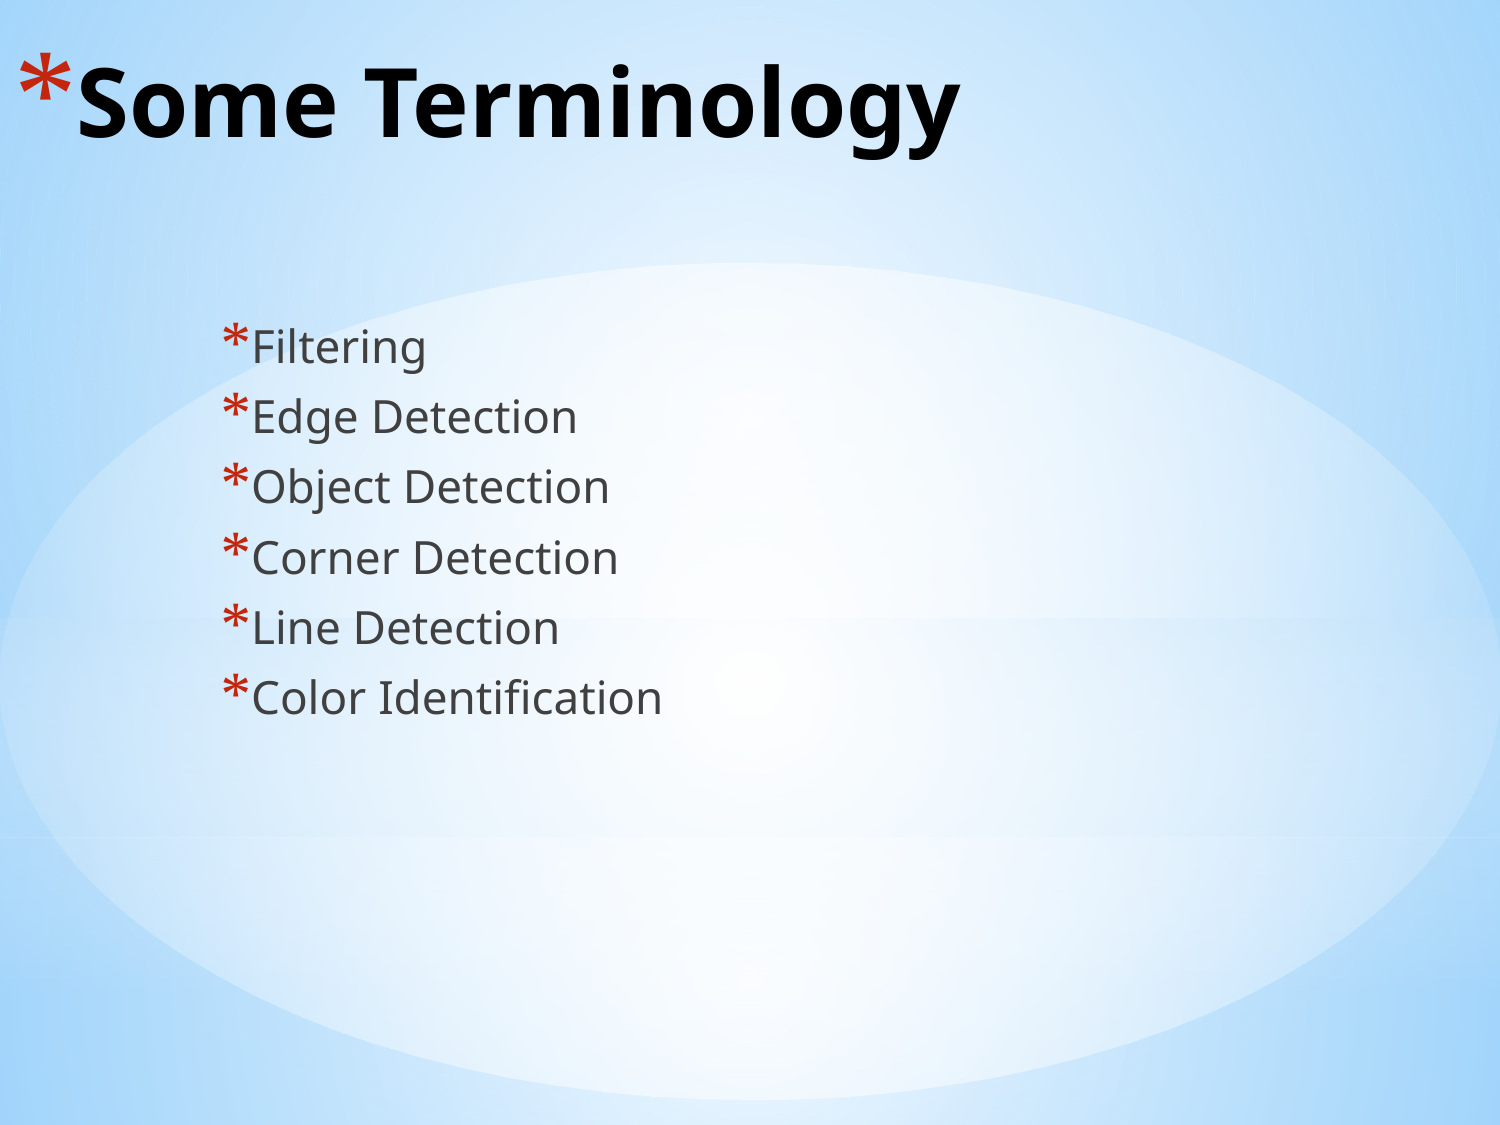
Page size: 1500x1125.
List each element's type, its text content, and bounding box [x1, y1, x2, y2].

title Some Terminology [0, 34, 1069, 222]
text_box Filtering Edge Detection Object Detection Corner Detection Line Detection Color Identification [198, 310, 1249, 880]
